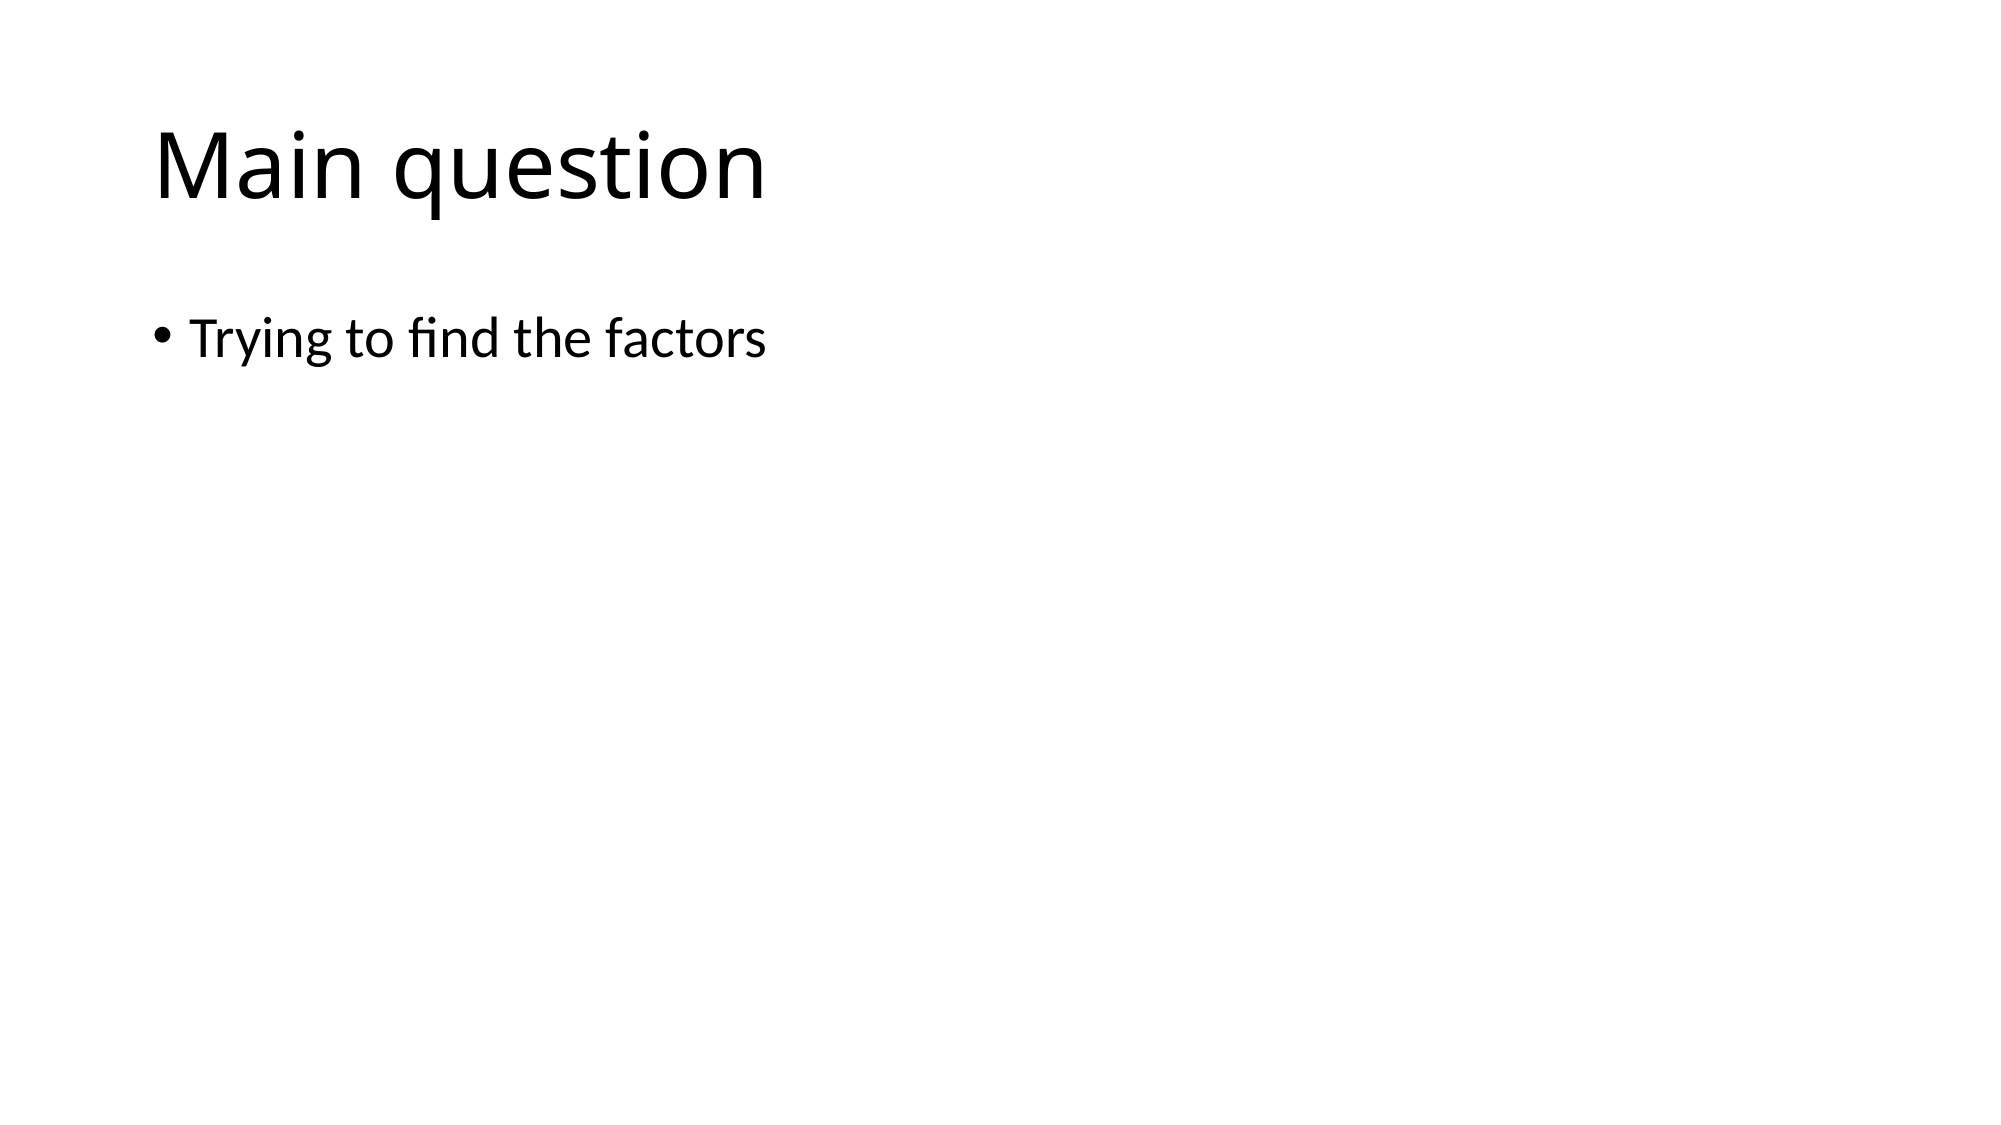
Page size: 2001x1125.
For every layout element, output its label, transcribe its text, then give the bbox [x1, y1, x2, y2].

title Main question [137, 59, 1863, 278]
list Trying to find the factors [137, 299, 1863, 1014]
